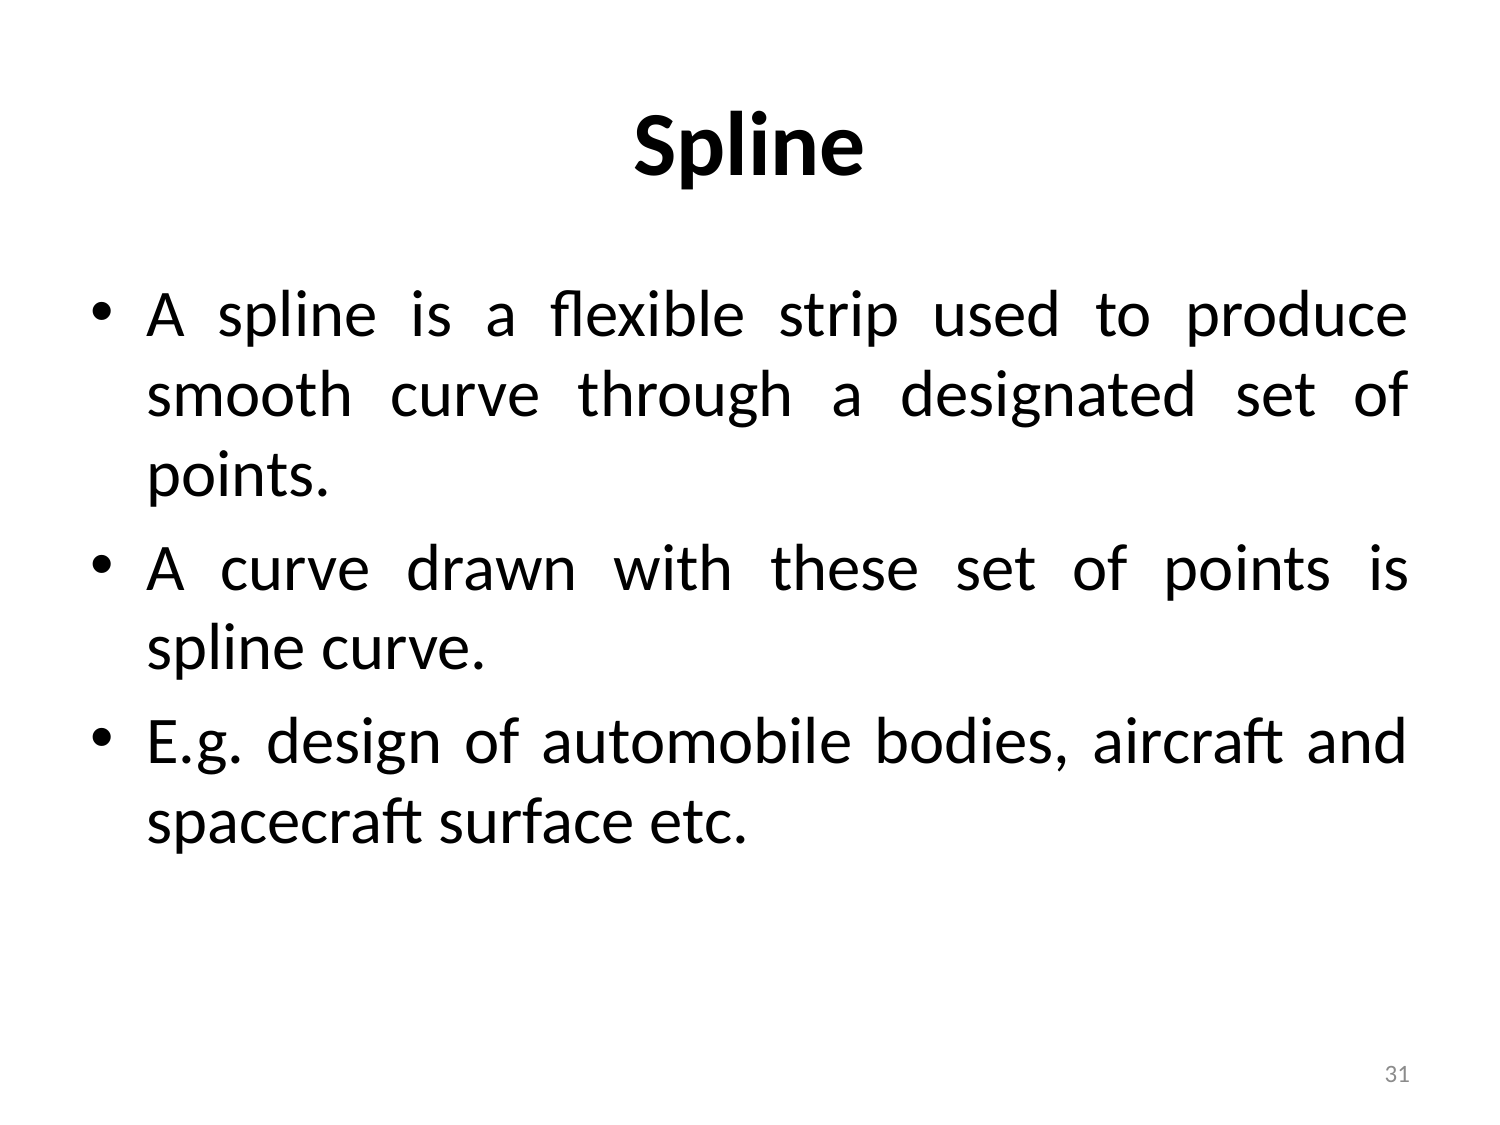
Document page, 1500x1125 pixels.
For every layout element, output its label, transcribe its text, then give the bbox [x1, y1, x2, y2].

list A spline is a flexible strip used to produce smooth curve through a designated set of points. A curve drawn with these set of points is spline curve. E.g. design of automobile bodies, aircraft and spacecraft surface etc. [75, 262, 1425, 1005]
title Spline [75, 45, 1425, 233]
slide_number 31 [1074, 1042, 1425, 1103]
